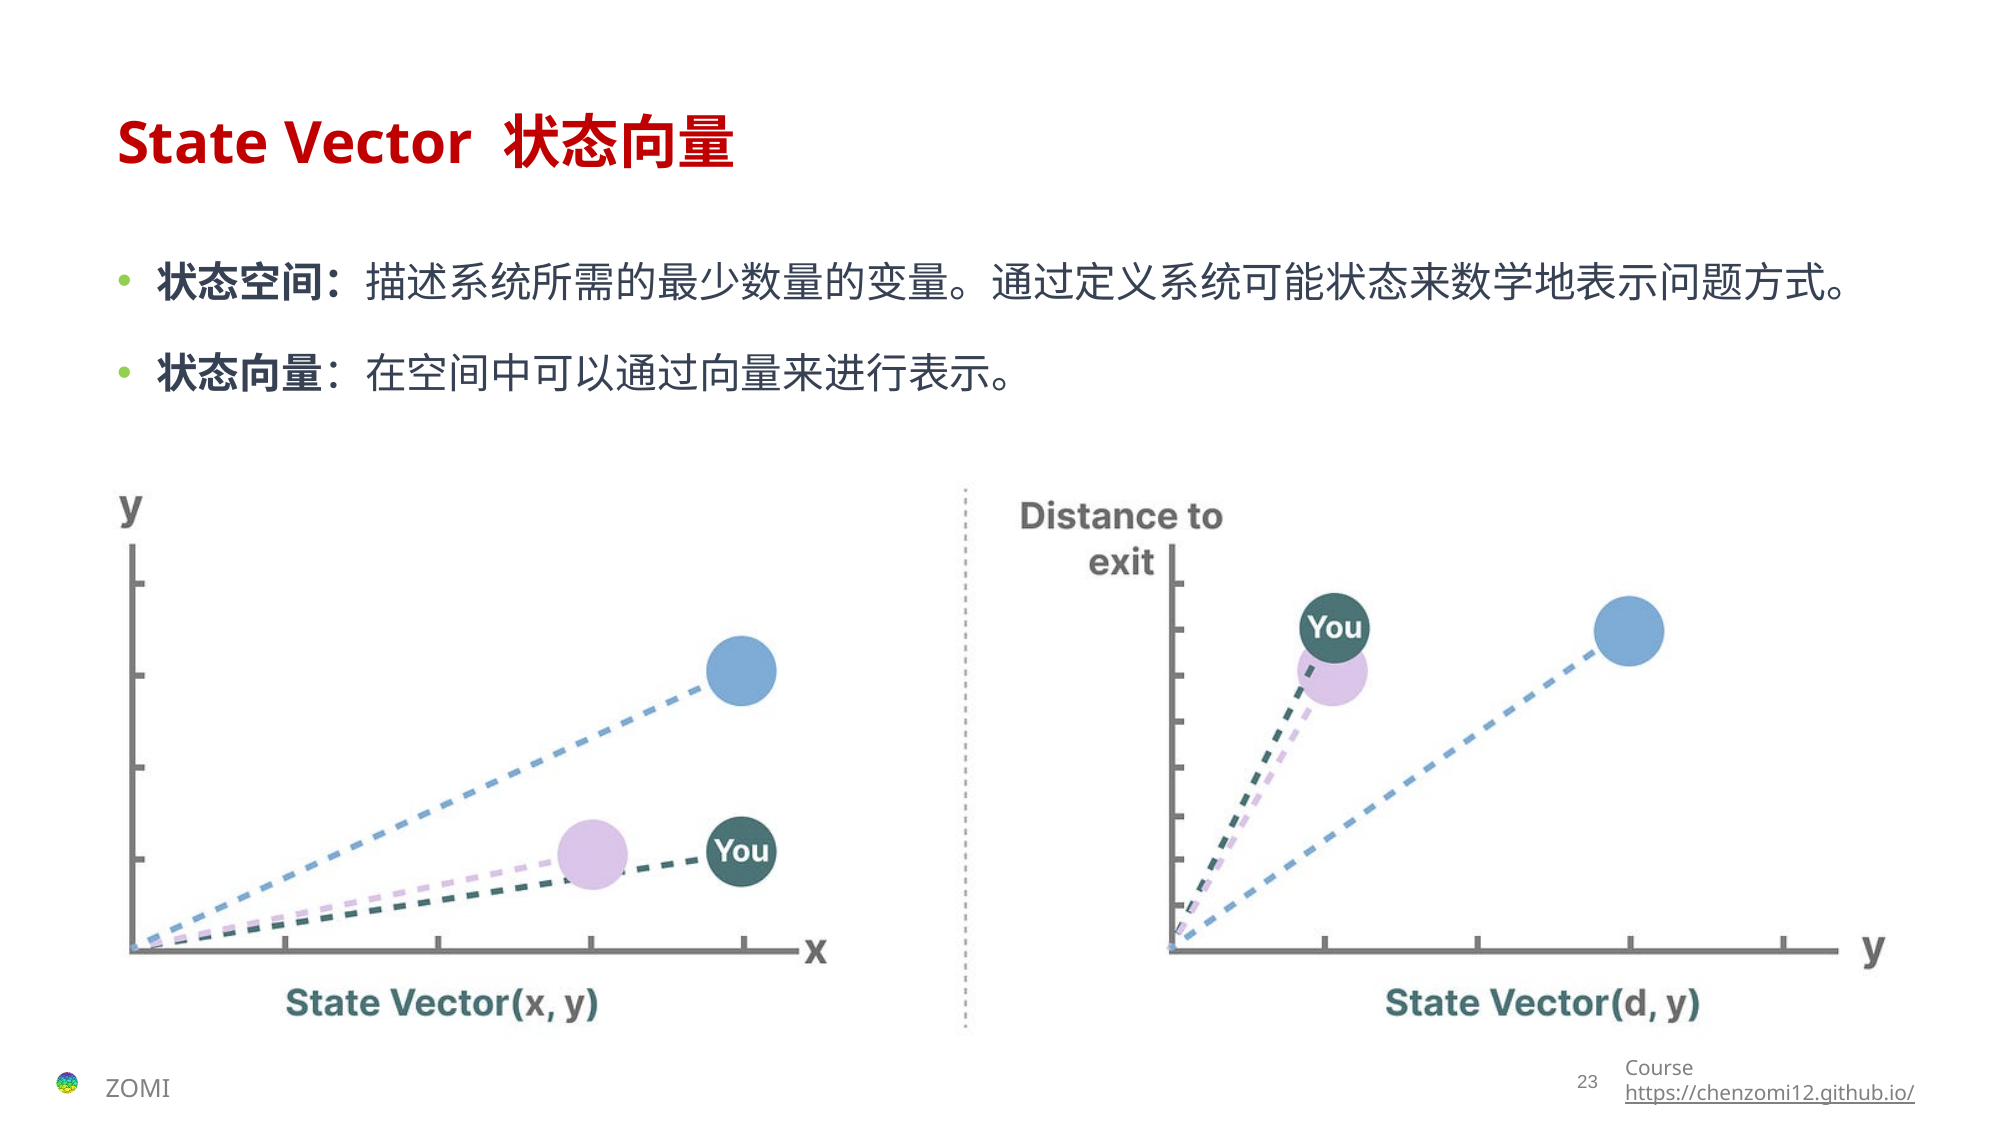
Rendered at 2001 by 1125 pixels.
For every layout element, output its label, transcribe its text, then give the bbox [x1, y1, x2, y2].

picture [102, 480, 1909, 1043]
list 状态空间：描述系统所需的最少数量的变量。通过定义系统可能状态来数学地表示问题方式。 状态向量：在空间中可以通过向量来进行表示。 [102, 223, 1901, 478]
picture [57, 1073, 77, 1093]
title State Vector 状态向量 [102, 91, 1901, 189]
